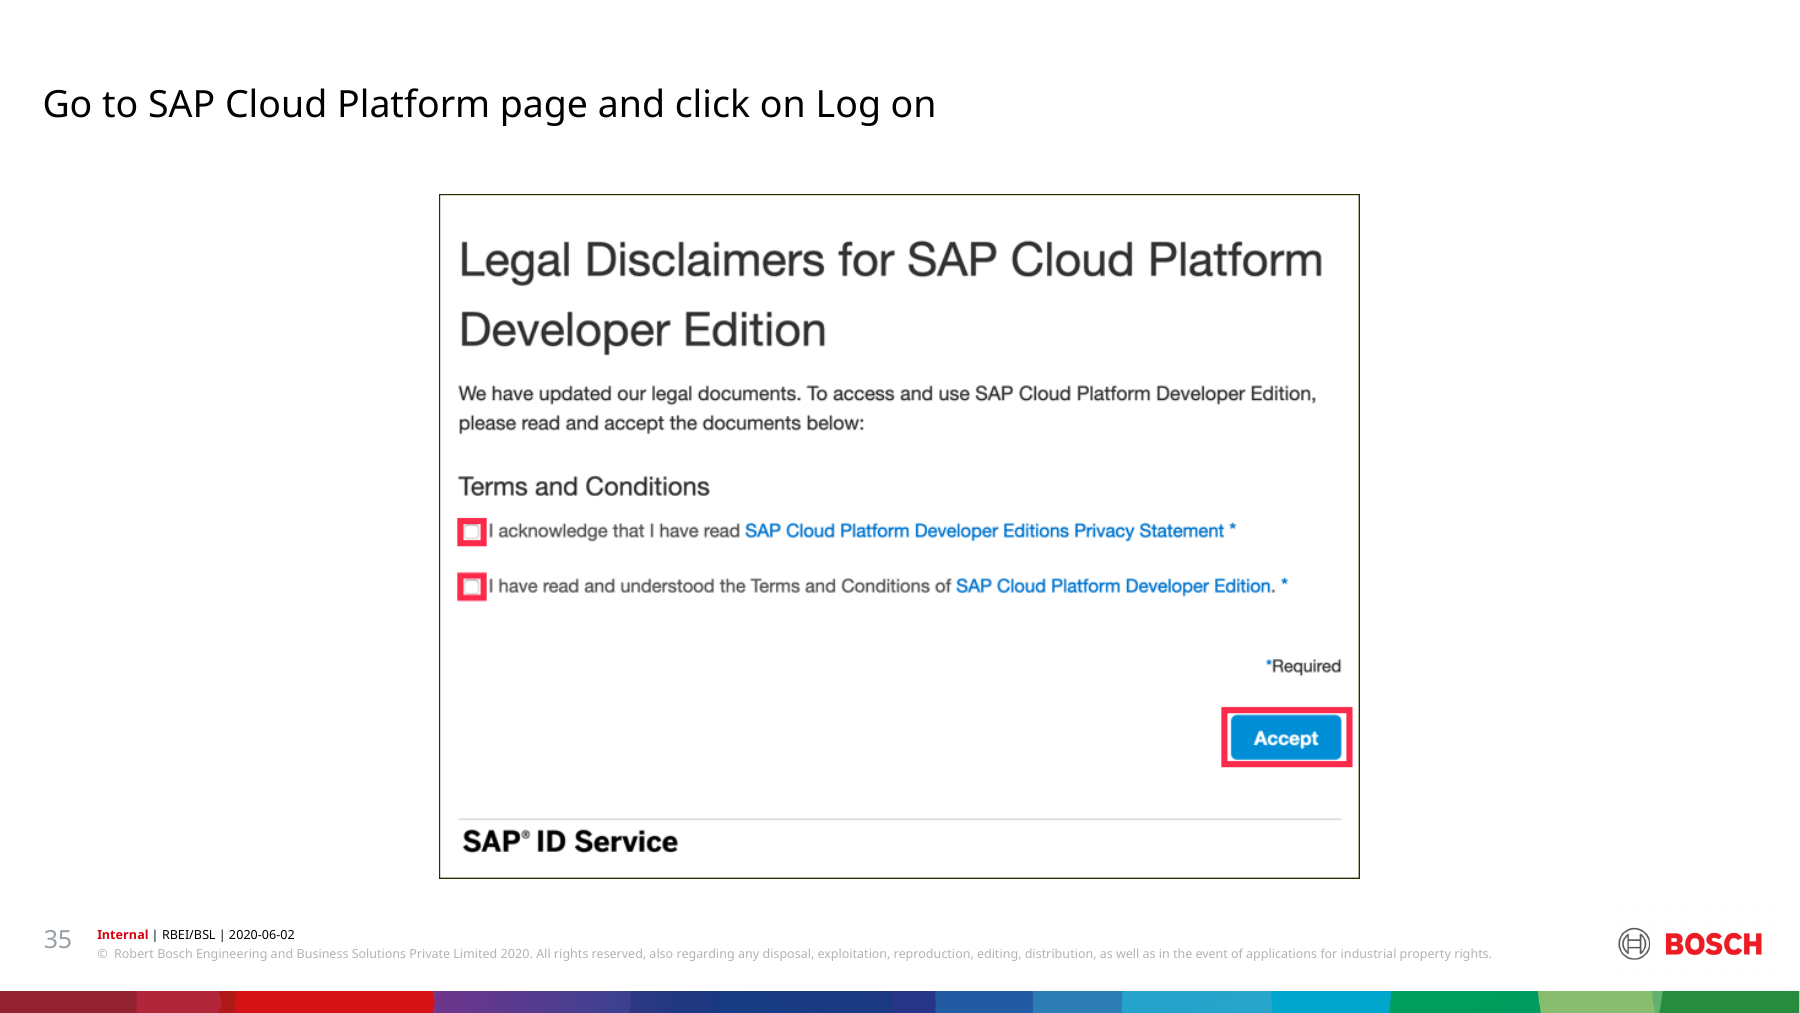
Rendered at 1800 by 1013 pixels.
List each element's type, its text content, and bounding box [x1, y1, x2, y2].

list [439, 194, 1360, 879]
slide_number 35 [43, 923, 92, 991]
picture [1390, 896, 1800, 1013]
title Go to SAP Cloud Platform page and click on Log on [42, 85, 1757, 150]
picture [0, 905, 1272, 1013]
